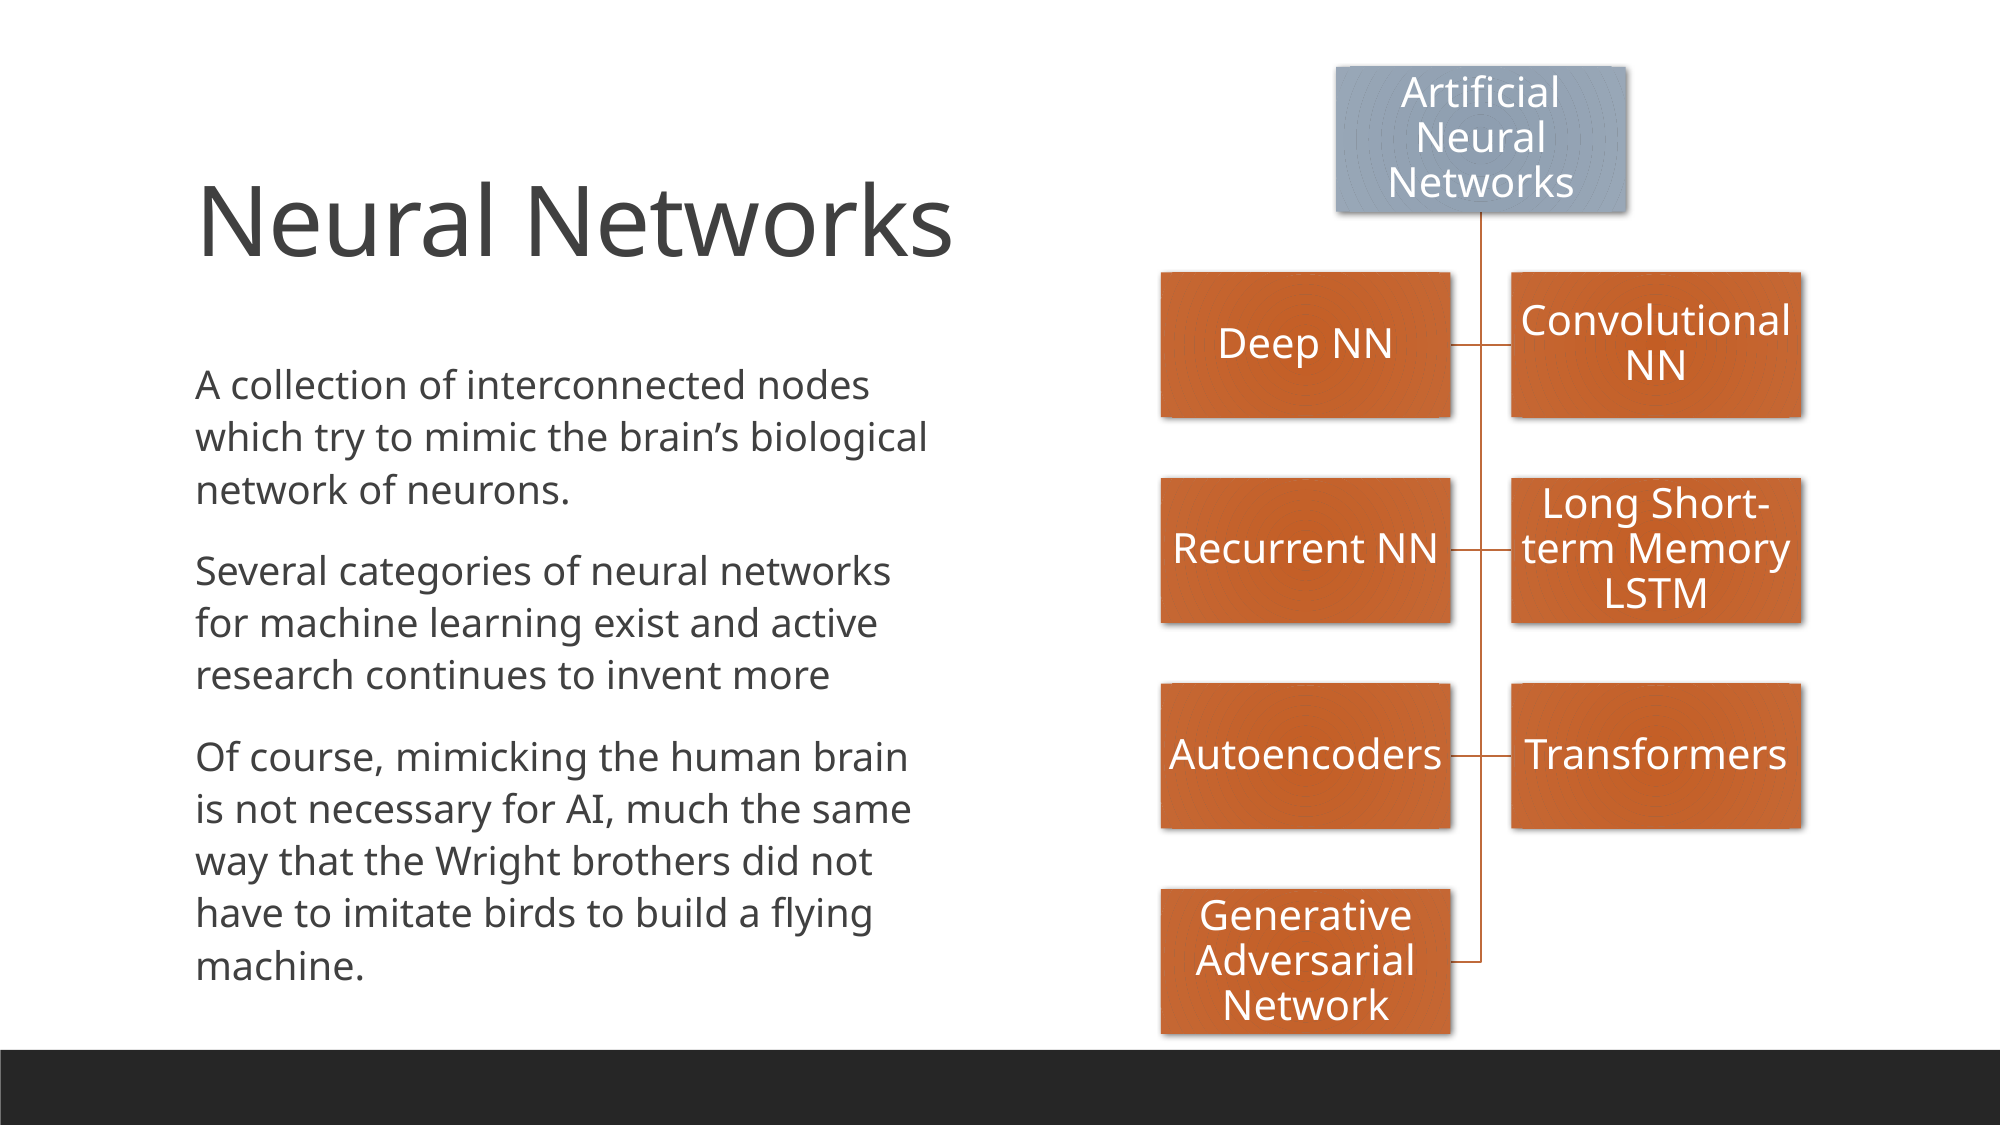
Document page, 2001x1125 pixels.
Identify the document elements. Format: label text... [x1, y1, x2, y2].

list A collection of interconnected nodes which try to mimic the brain’s biological network of neurons. Several categories of neural networks for machine learning exist and active research continues to invent more Of course, mimicking the human brain is not necessary for AI, much the same way that the Wright brothers did not have to imitate birds to build a flying machine. [180, 347, 942, 963]
title Neural Networks [180, 47, 1830, 285]
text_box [987, 66, 1974, 1035]
